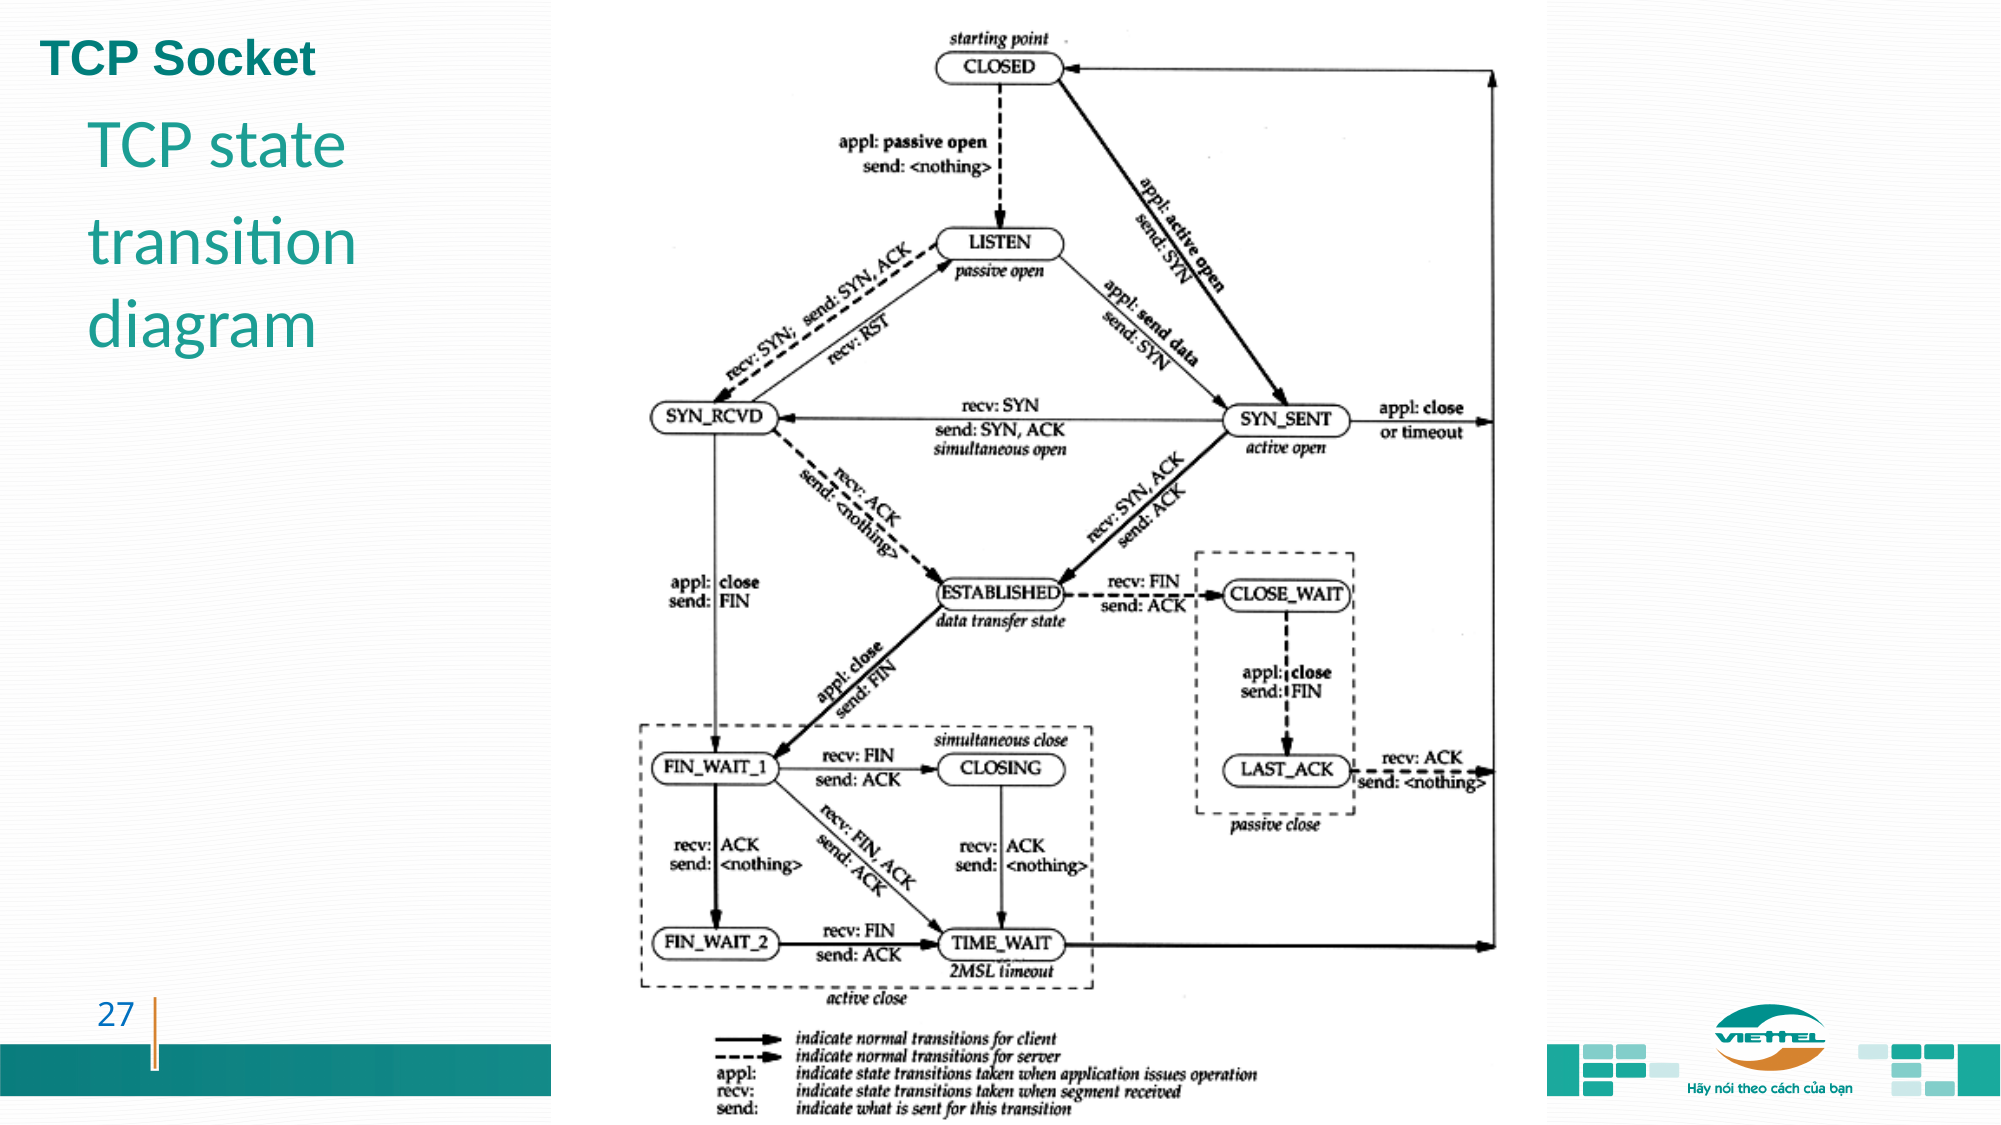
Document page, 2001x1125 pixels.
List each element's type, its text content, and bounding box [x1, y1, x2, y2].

subtitle TCP state transition diagram [72, 90, 377, 952]
picture [0, 0, 2001, 1125]
title TCP Socket [24, 0, 377, 112]
slide_number 27 [50, 985, 150, 1046]
